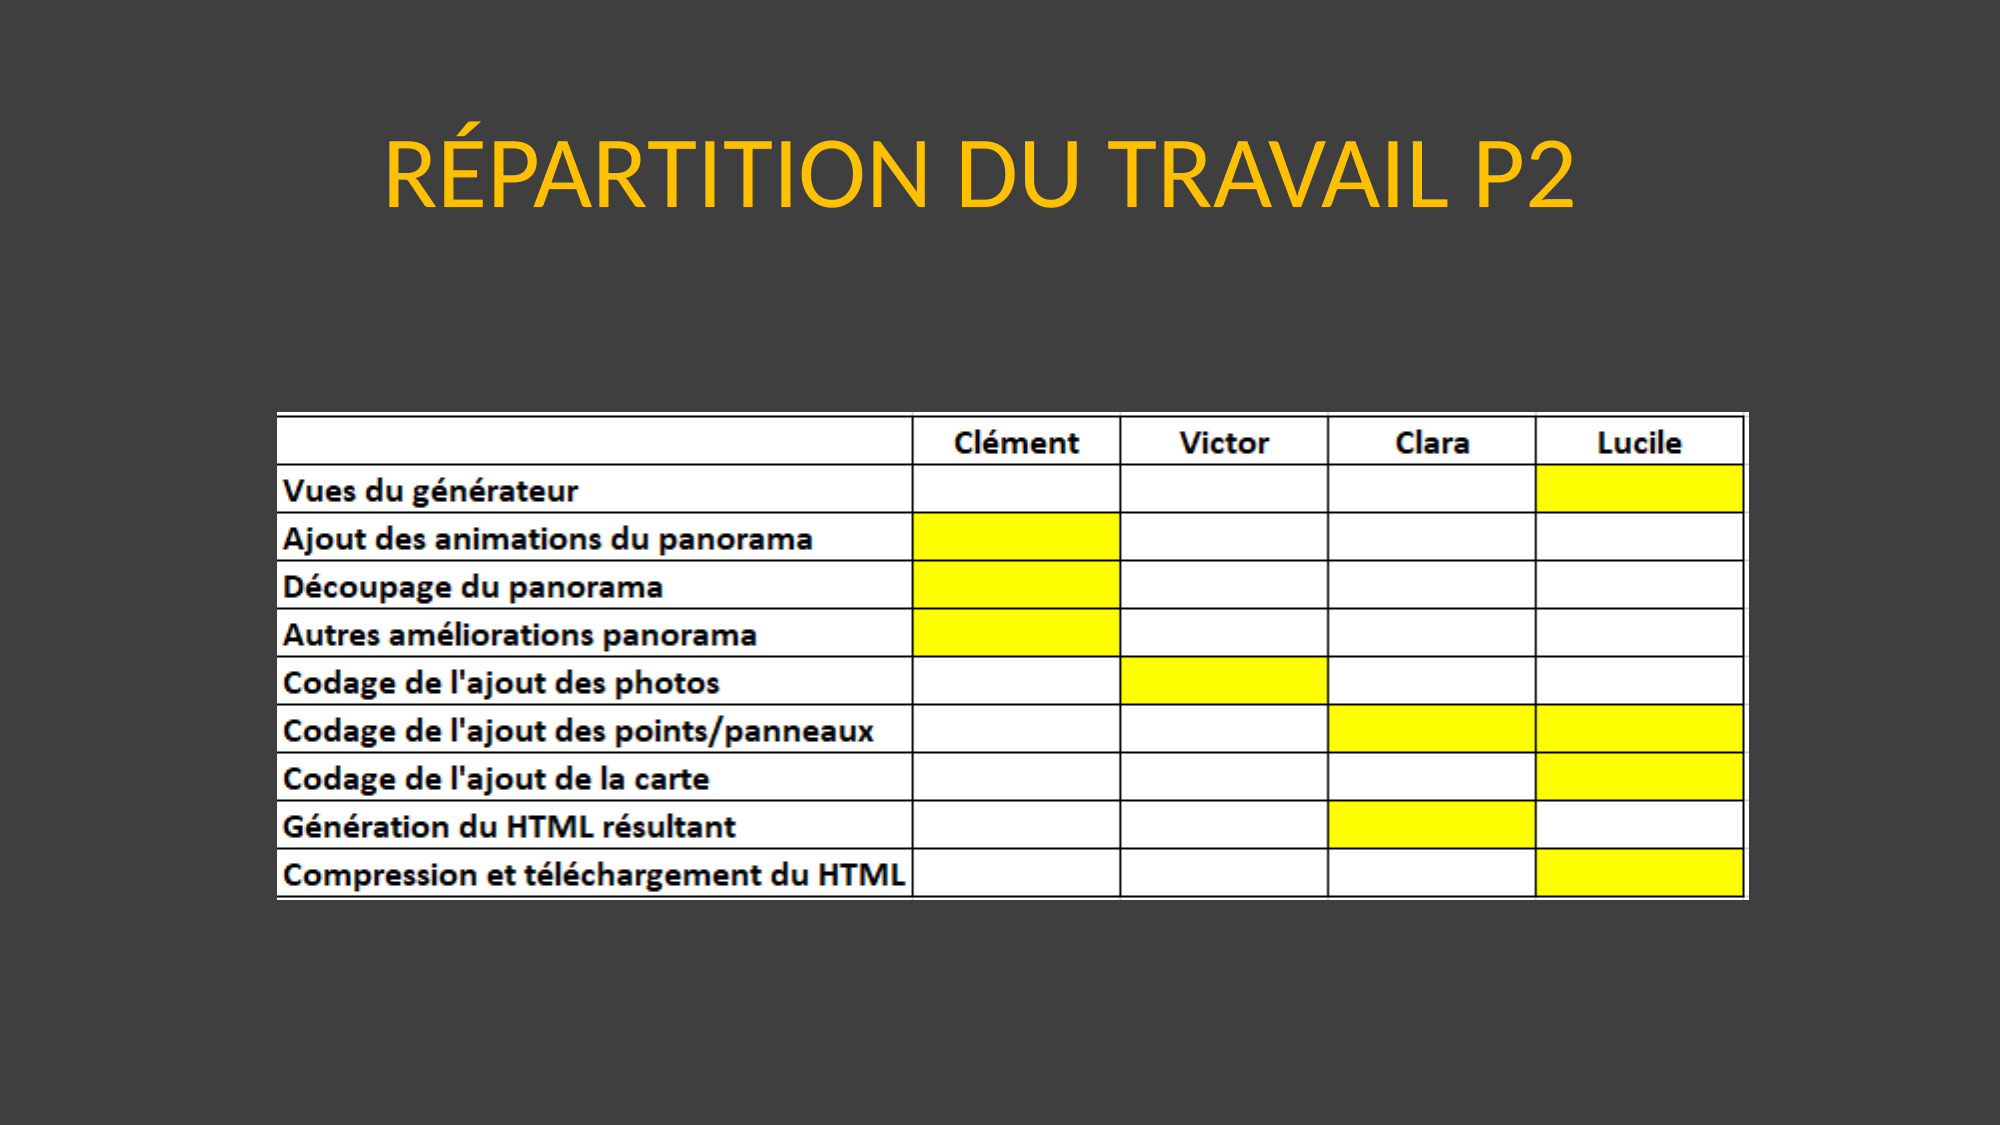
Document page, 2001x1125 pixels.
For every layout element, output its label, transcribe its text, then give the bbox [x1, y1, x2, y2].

text_box RÉPARTITION DU TRAVAIL P2 [299, 40, 1662, 238]
picture [277, 412, 1749, 900]
